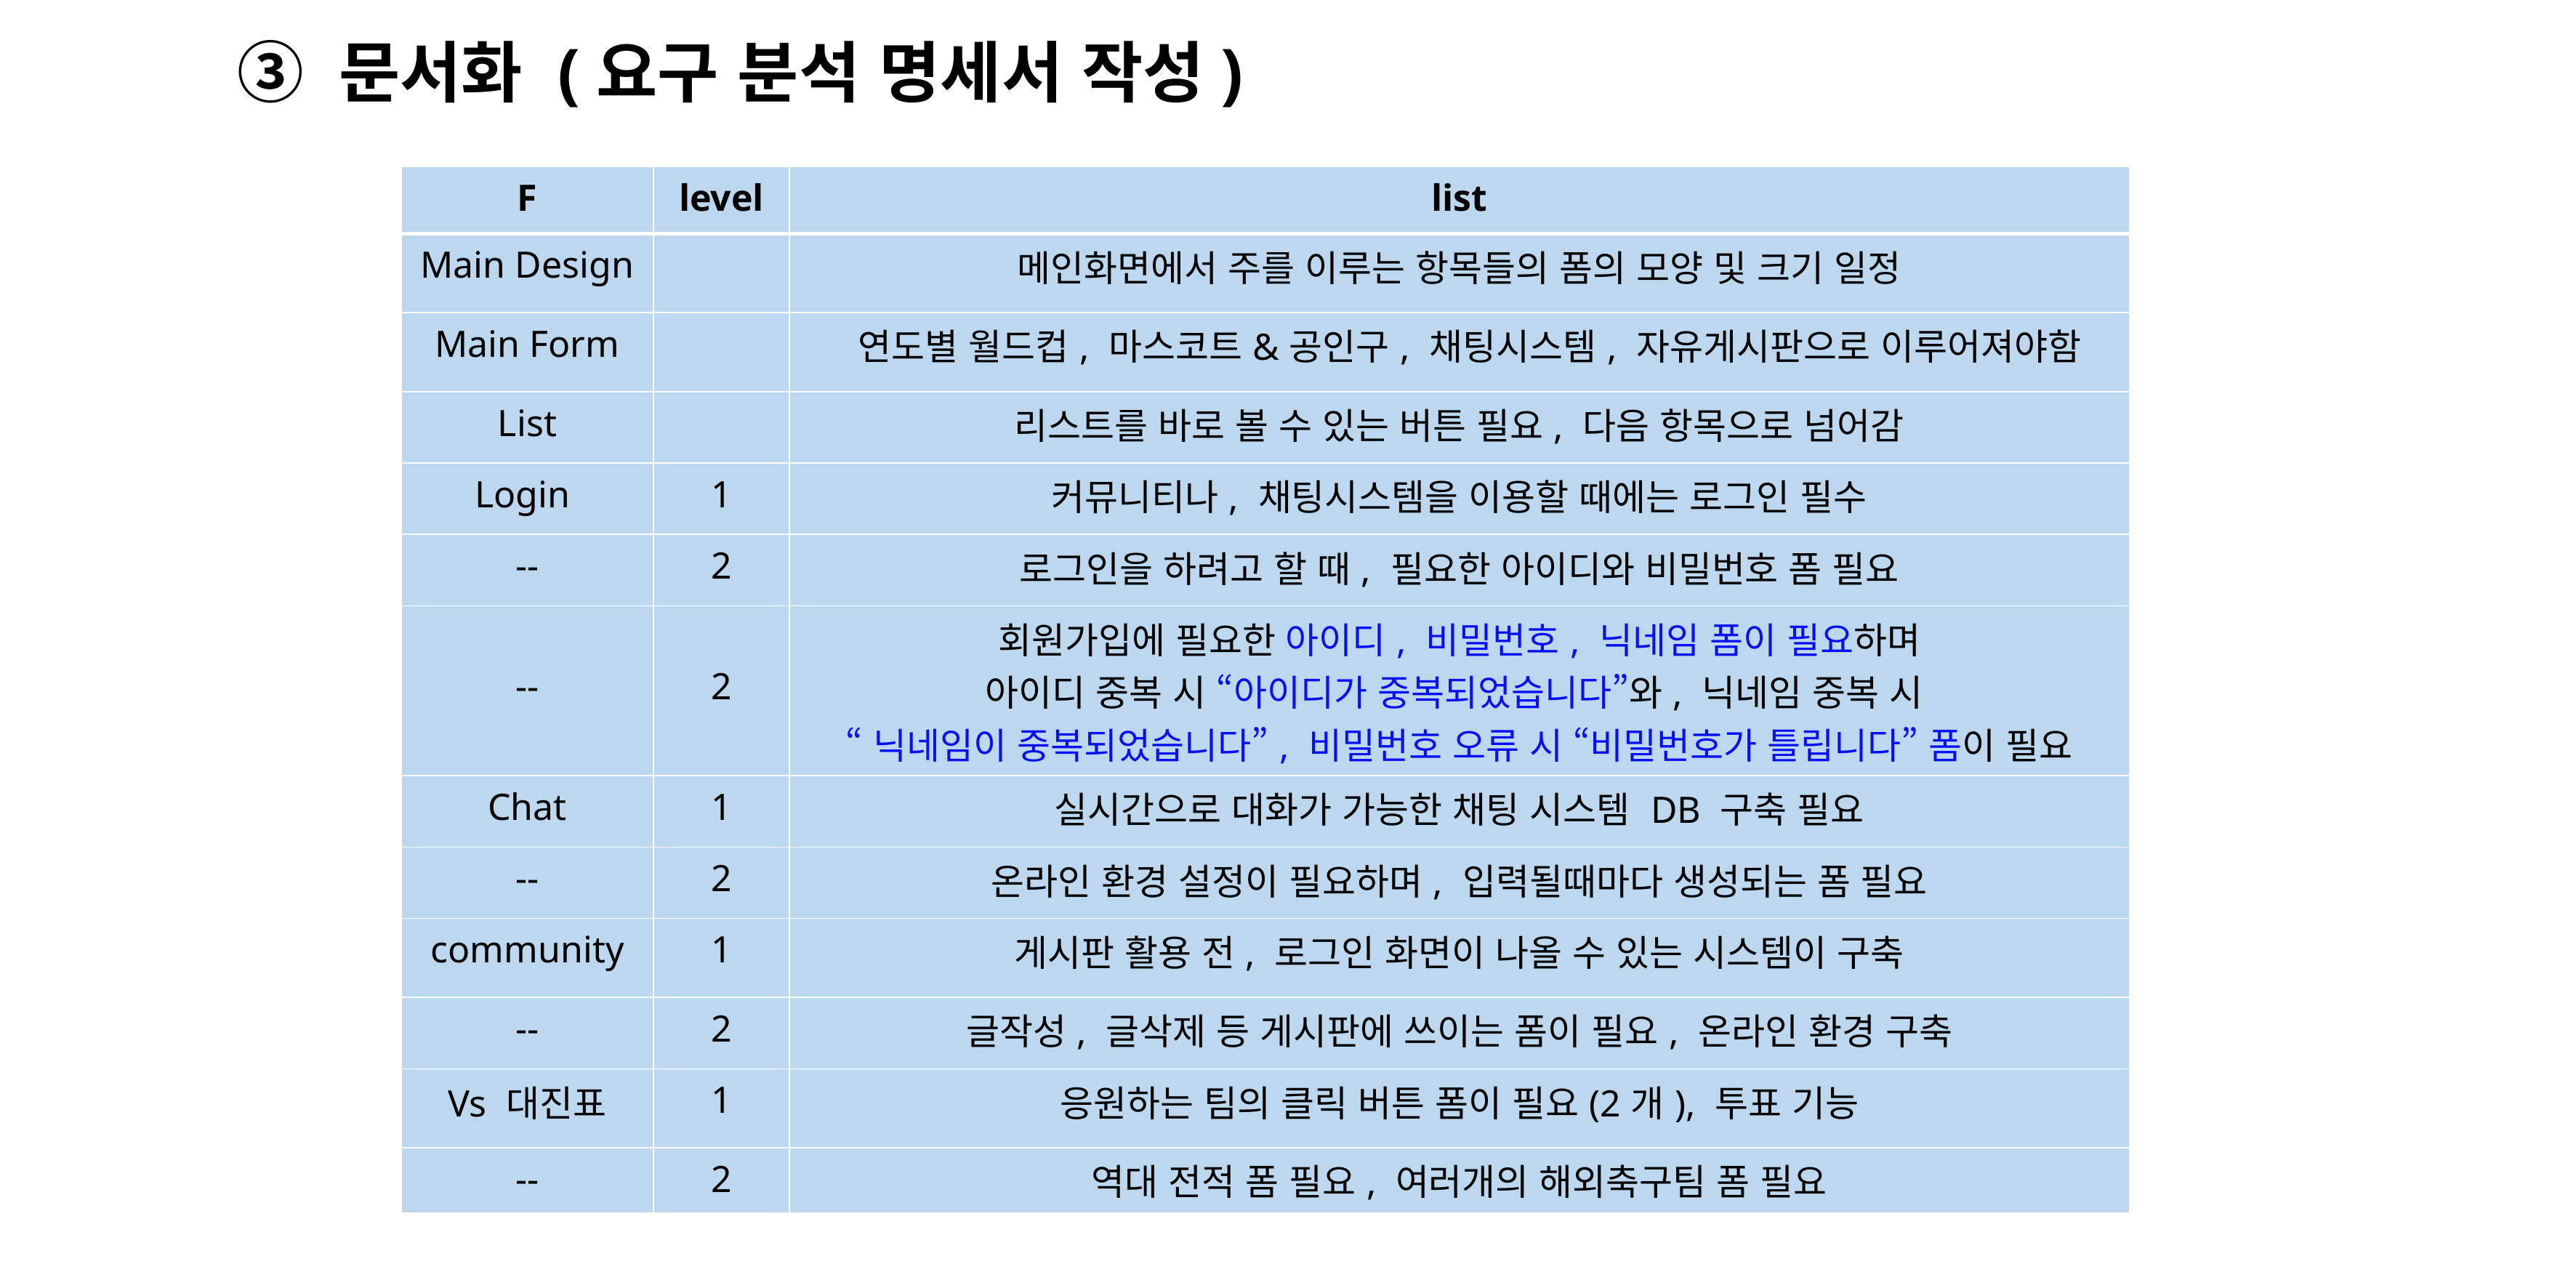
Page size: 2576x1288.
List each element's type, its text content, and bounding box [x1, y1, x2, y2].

table_cell Chat [402, 776, 653, 847]
table_cell 실시간으로 대화가 가능한 채팅 시스템 DB 구축 필요 [790, 776, 2129, 847]
table_cell List [402, 393, 653, 462]
table_cell -- [402, 848, 653, 918]
table_cell 회원가입에 필요한 아이디, 비밀번호, 닉네임 폼이 필요하며 아이디 중복 시 “아이디가 중복되었습니다”와, 닉네임 중복 시 “닉네임이 중복되었습니다”, 비밀번호 오류 시 “비밀번호가 틀립니다” 폼이 필요 [790, 606, 2129, 775]
table_cell 글작성, 글삭제 등 게시판에 쓰이는 폼이 필요, 온라인 환경 구축 [790, 998, 2129, 1068]
table_cell 커뮤니티나, 채팅시스템을 이용할 때에는 로그인 필수 [790, 464, 2129, 534]
table_cell community [402, 919, 653, 997]
table_cell 역대 전적 폼 필요, 여러개의 해외축구팀 폼 필요 [790, 1148, 2129, 1212]
table_cell 온라인 환경 설정이 필요하며, 입력될때마다 생성되는 폼 필요 [790, 848, 2129, 918]
table_cell 1 [654, 464, 789, 534]
table_cell -- [402, 1148, 653, 1212]
table_cell 2 [654, 535, 789, 605]
table_cell 1 [654, 919, 789, 997]
table_cell Vs 대진표 [402, 1069, 653, 1147]
table_cell 게시판 활용 전, 로그인 화면이 나올 수 있는 시스템이 구축 [790, 919, 2129, 997]
table_cell [654, 393, 789, 462]
table_cell 2 [654, 1148, 789, 1212]
table_cell -- [402, 998, 653, 1068]
table_header F [402, 167, 653, 232]
table_cell Main Form [402, 313, 653, 391]
table_cell 2 [654, 848, 789, 918]
table_cell 리스트를 바로 볼 수 있는 버튼 필요, 다음 항목으로 넘어감 [790, 393, 2129, 462]
table_cell Main Design [402, 236, 653, 312]
table_cell 메인화면에서 주를 이루는 항목들의 폼의 모양 및 크기 일정 [790, 236, 2129, 312]
table_header level [654, 167, 789, 232]
table_cell -- [402, 535, 653, 605]
table_cell [654, 313, 789, 391]
table_cell 연도별 월드컵, 마스코트&공인구, 채팅시스템, 자유게시판으로 이루어져야함 [790, 313, 2129, 391]
table_cell 1 [654, 776, 789, 847]
table_cell 응원하는 팀의 클릭 버튼 폼이 필요(2개), 투표 기능 [790, 1069, 2129, 1147]
table_header list [790, 167, 2129, 232]
table_cell -- [402, 606, 653, 775]
table_cell Login [402, 464, 653, 534]
table_cell 2 [654, 998, 789, 1068]
table_cell [654, 236, 789, 312]
table_cell 로그인을 하려고 할 때, 필요한 아이디와 비밀번호 폼 필요 [790, 535, 2129, 605]
title ③ 문서화 (요구 분석 명세서 작성) [214, 17, 1266, 134]
table_cell 1 [654, 1069, 789, 1147]
table_cell 2 [654, 606, 789, 775]
